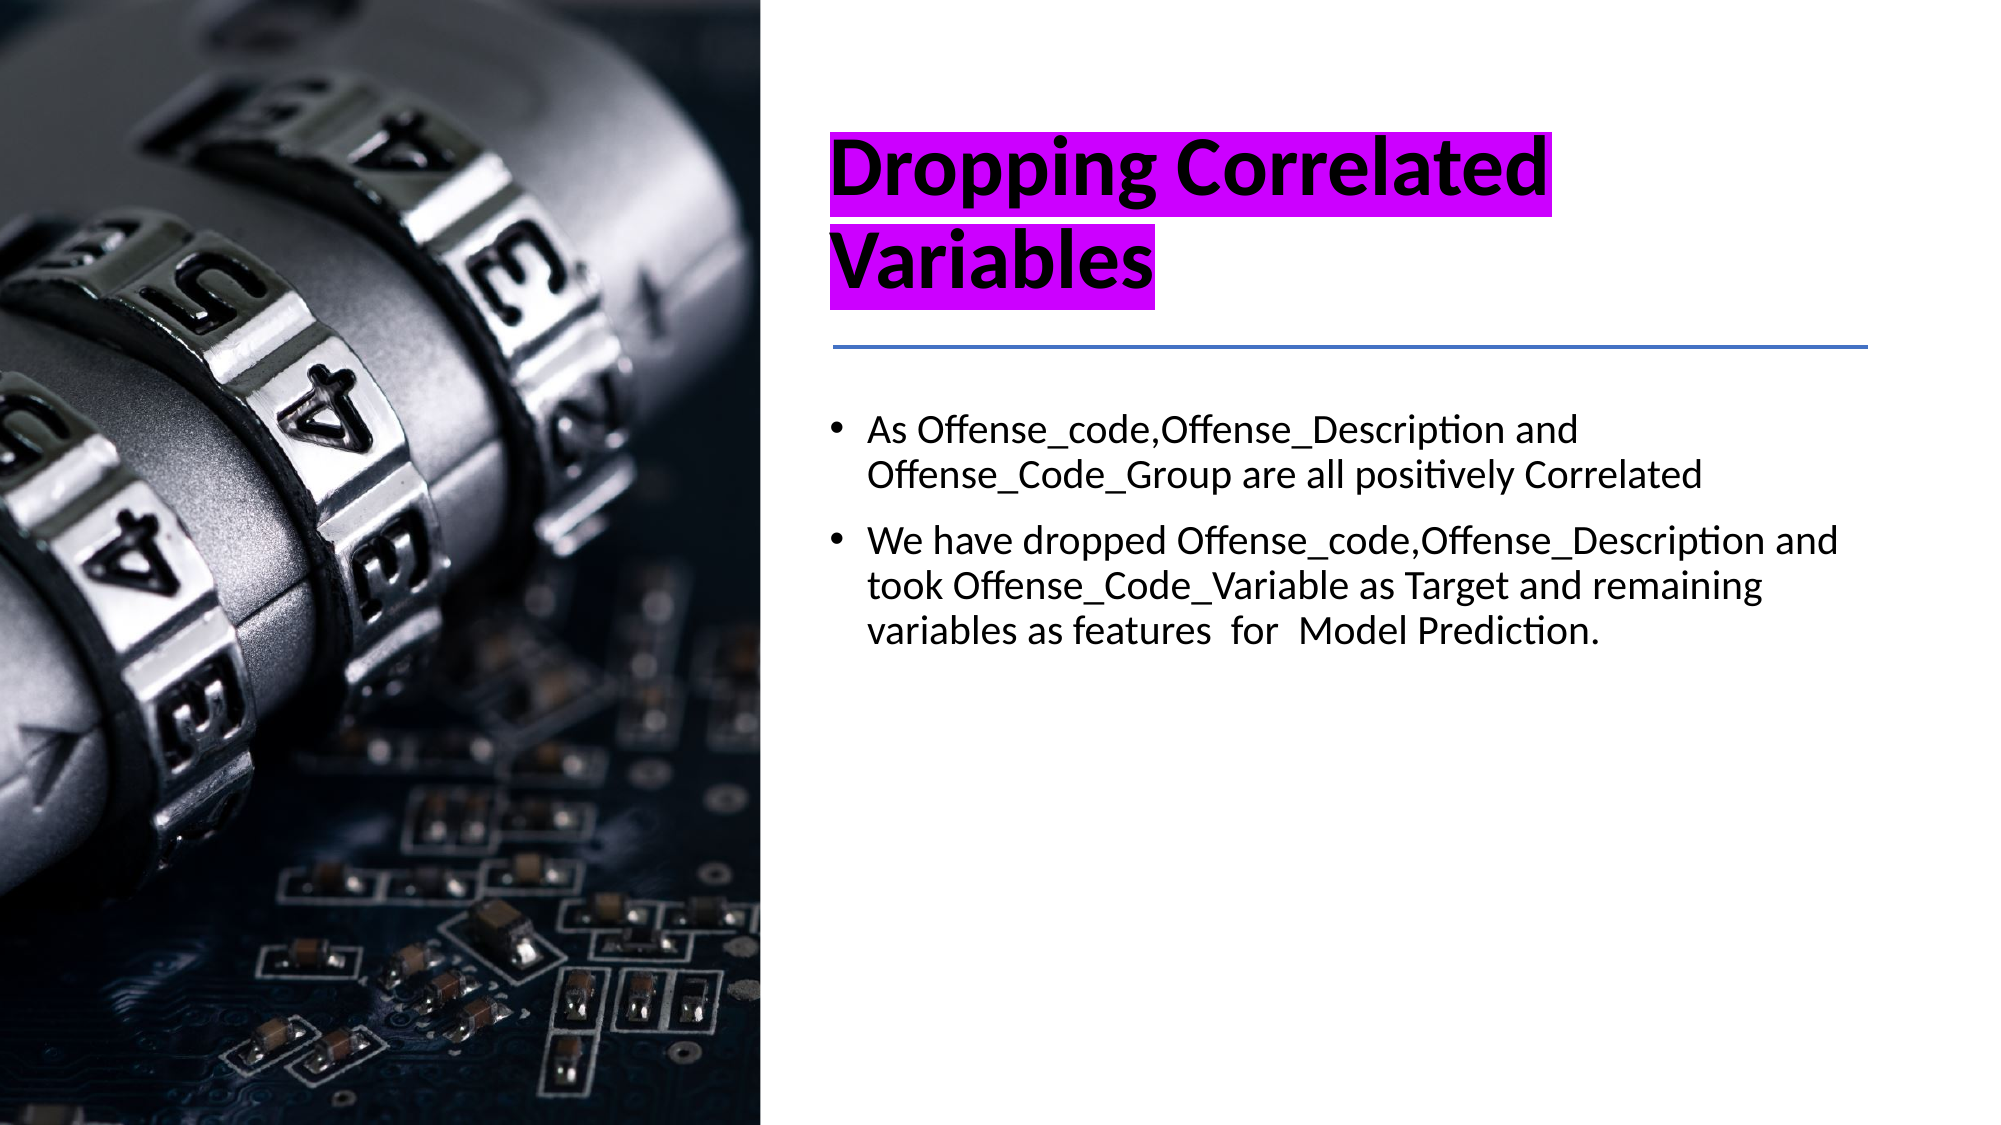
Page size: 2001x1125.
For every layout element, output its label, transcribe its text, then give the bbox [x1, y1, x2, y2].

title Dropping Correlated Variables [814, 103, 1895, 315]
list As Offense_code,Offense_Description and Offense_Code_Group are all positively Correlated We have dropped Offense_code,Offense_Description and took Offense_Code_Variable as Target and remaining variables as features for Model Prediction. [814, 399, 1895, 1021]
picture [0, 0, 761, 1125]
